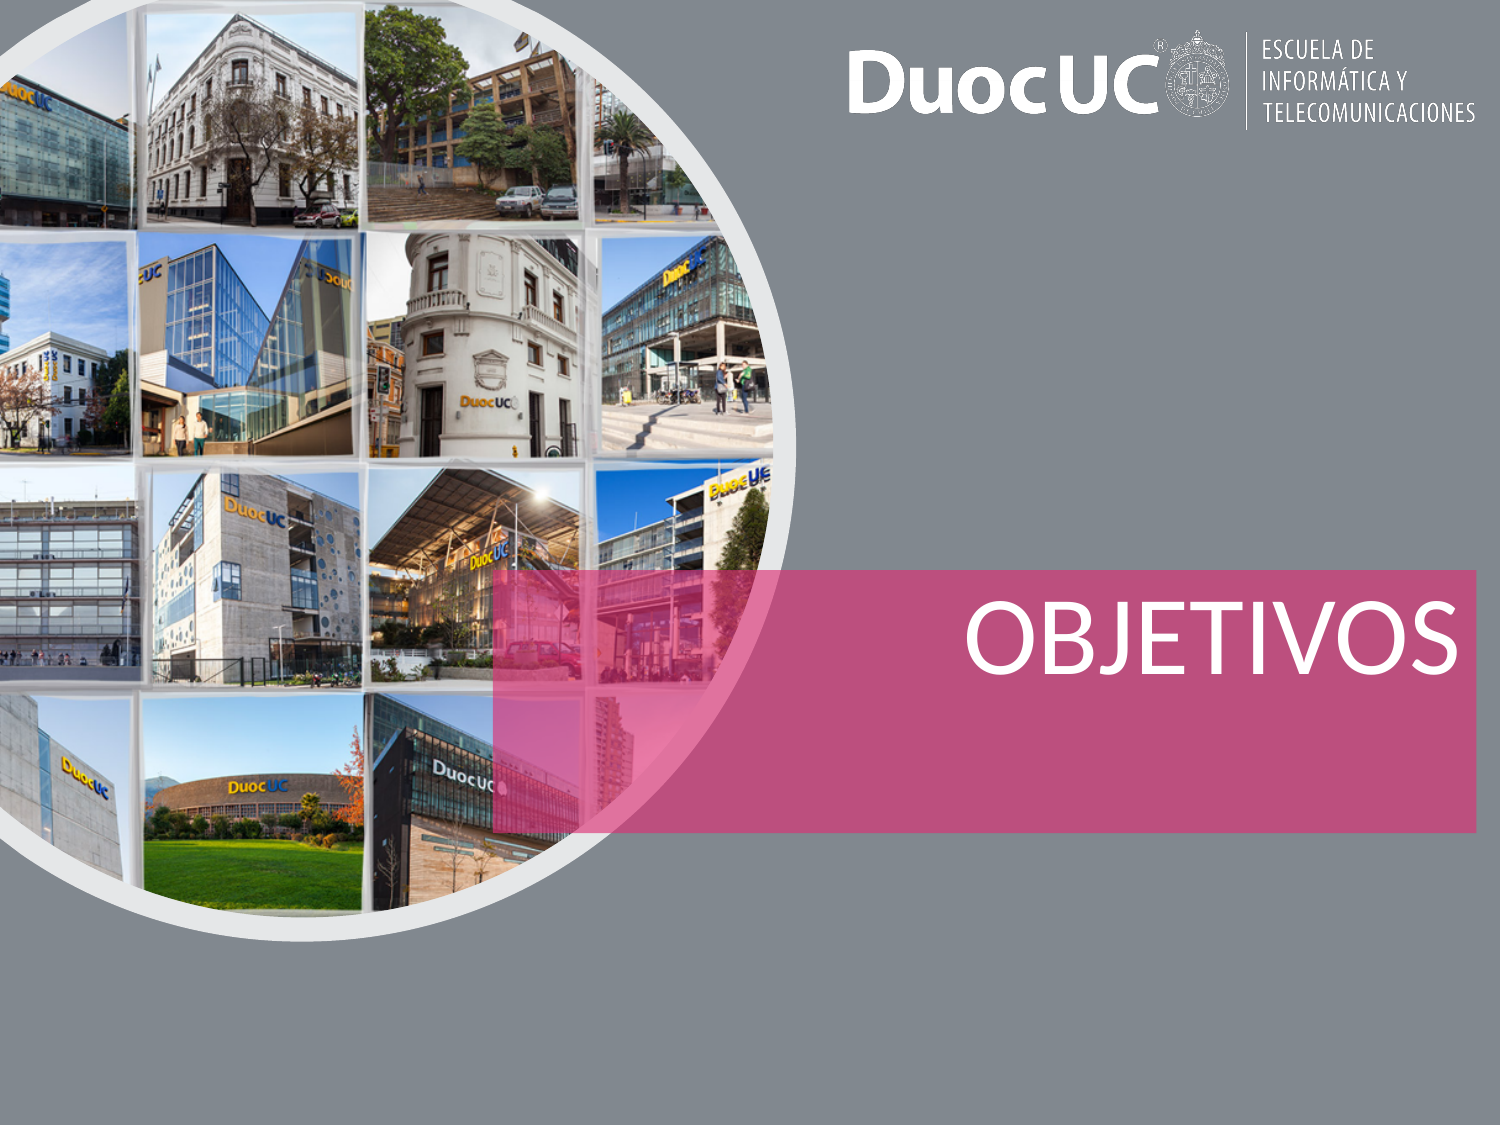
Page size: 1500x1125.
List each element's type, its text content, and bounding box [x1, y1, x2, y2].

title OBJETIVOS [492, 570, 1477, 834]
picture [849, 30, 1475, 130]
picture [0, 0, 774, 918]
